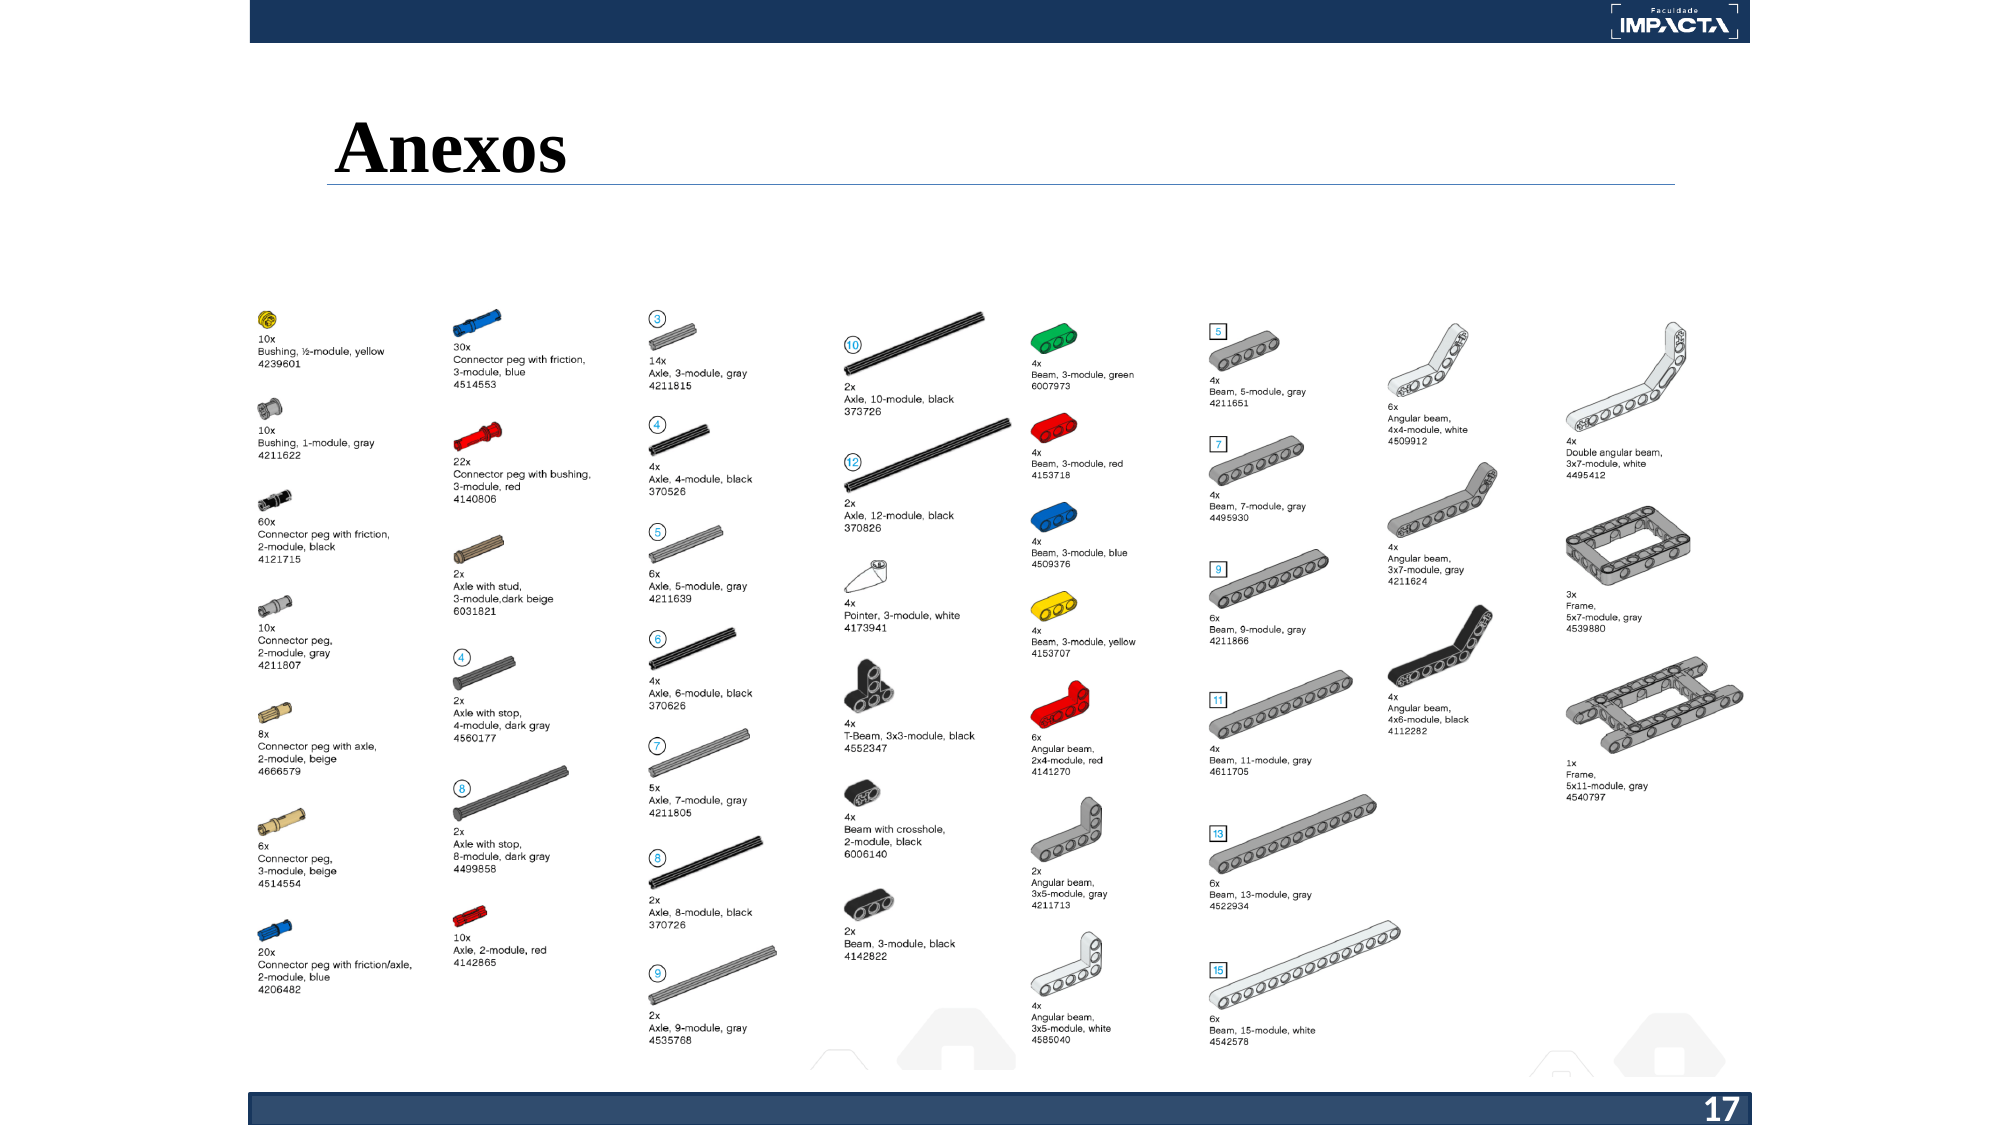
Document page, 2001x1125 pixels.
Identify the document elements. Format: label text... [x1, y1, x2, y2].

slide_number ‹#› [1692, 1085, 1748, 1125]
picture [182, 292, 1783, 1078]
title Anexos [326, 89, 1675, 197]
picture [1604, 0, 1745, 43]
